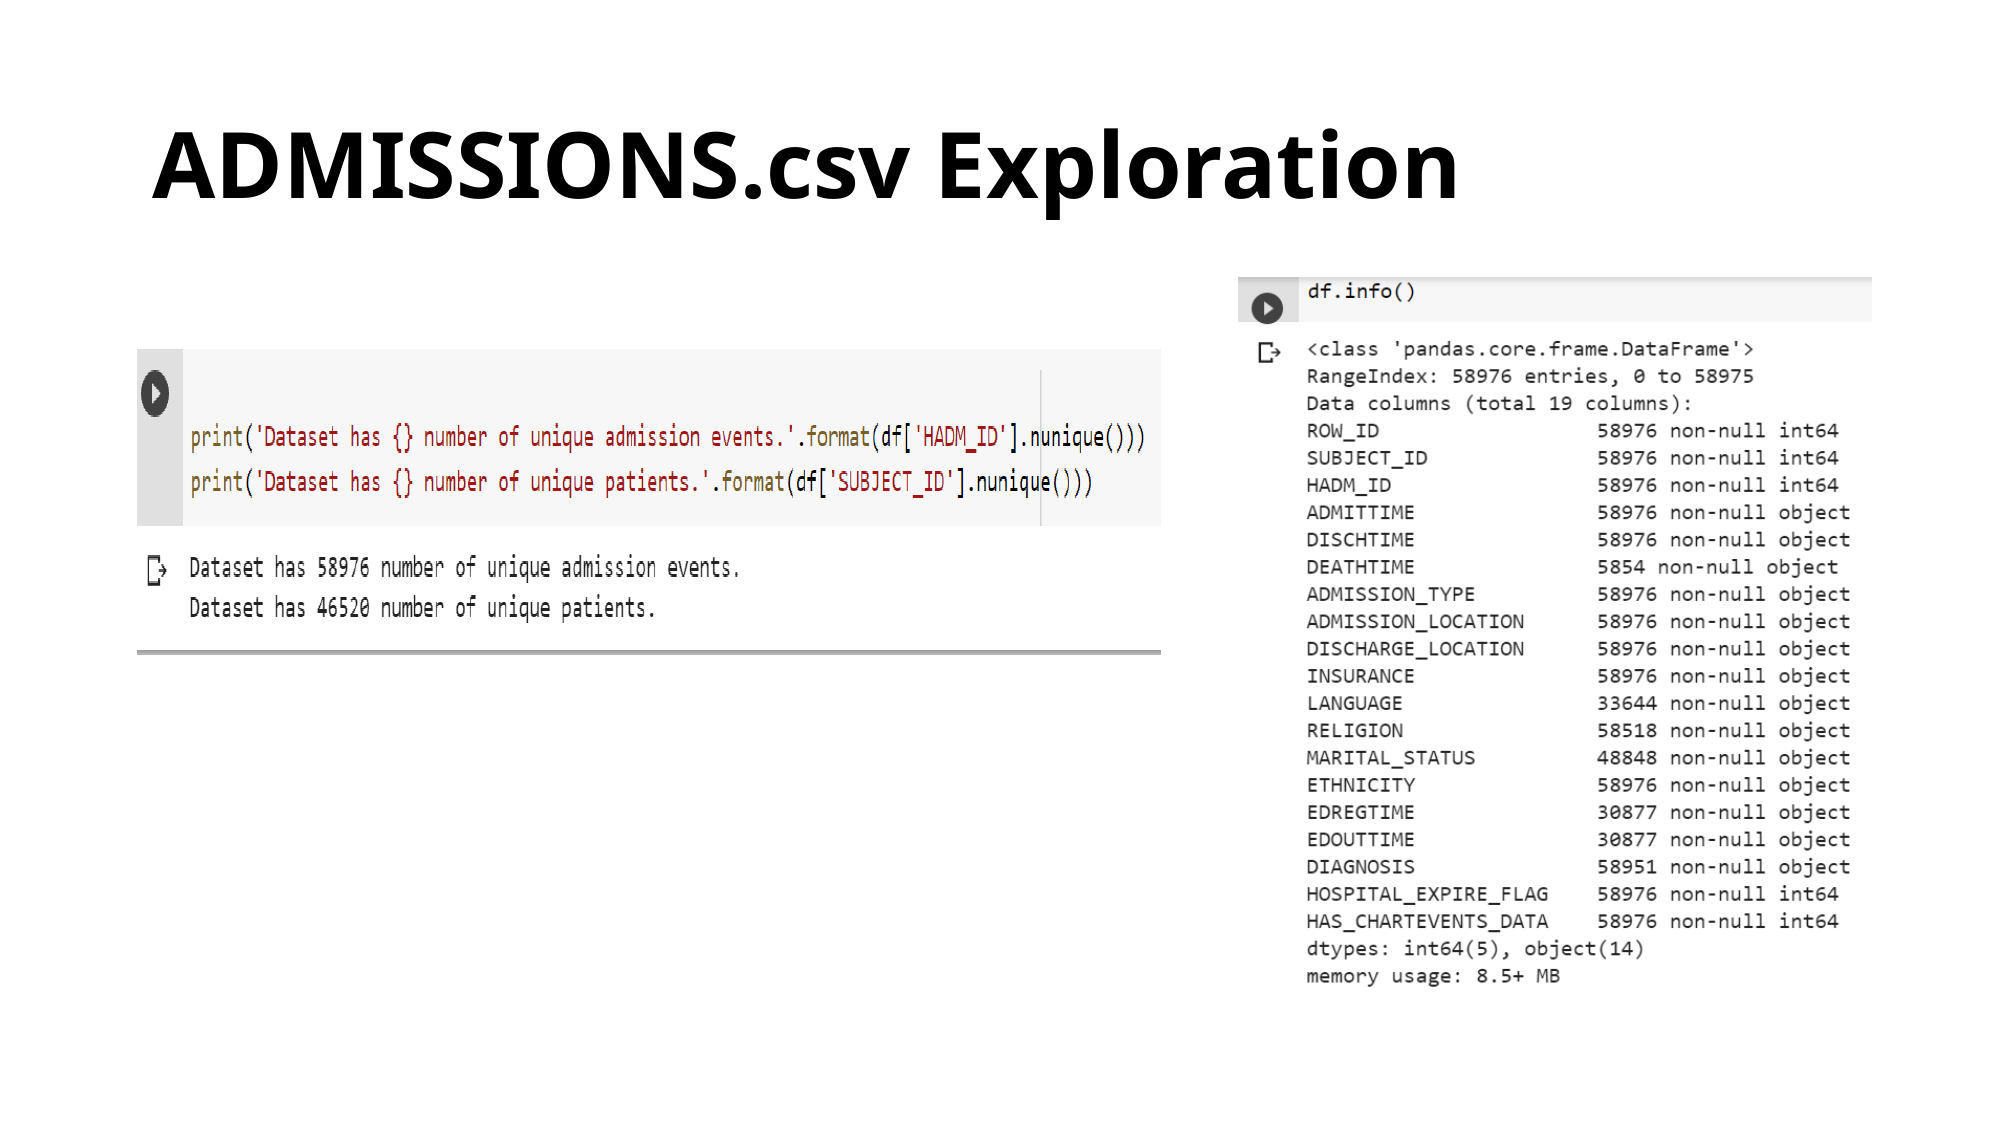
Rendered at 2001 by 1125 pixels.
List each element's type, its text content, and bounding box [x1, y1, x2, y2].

picture [137, 349, 1161, 655]
title ADMISSIONS.csv Exploration [137, 59, 1863, 278]
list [1238, 277, 1872, 992]
